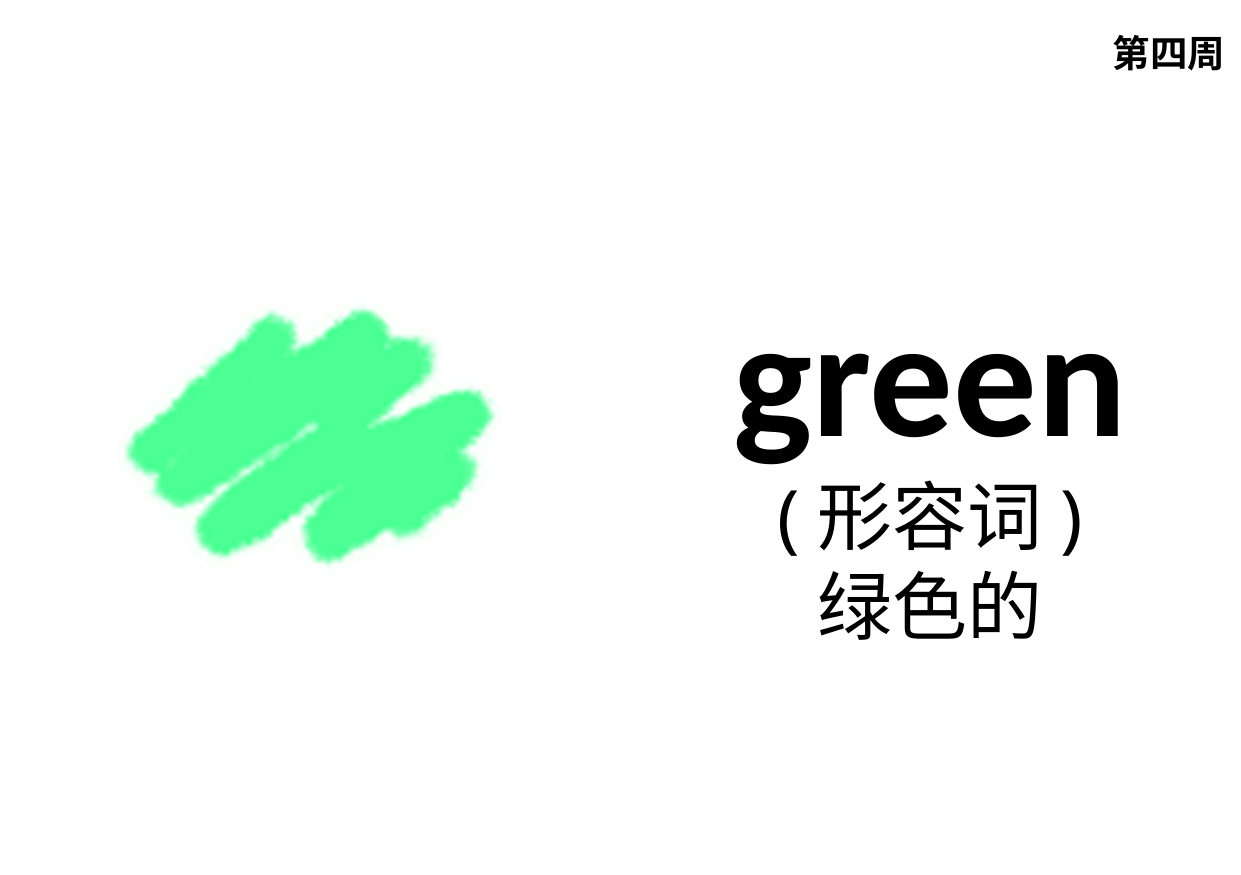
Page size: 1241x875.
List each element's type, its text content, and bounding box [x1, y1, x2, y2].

picture [118, 299, 502, 575]
text_box green (形容词) 绿色的 [620, 0, 1241, 874]
